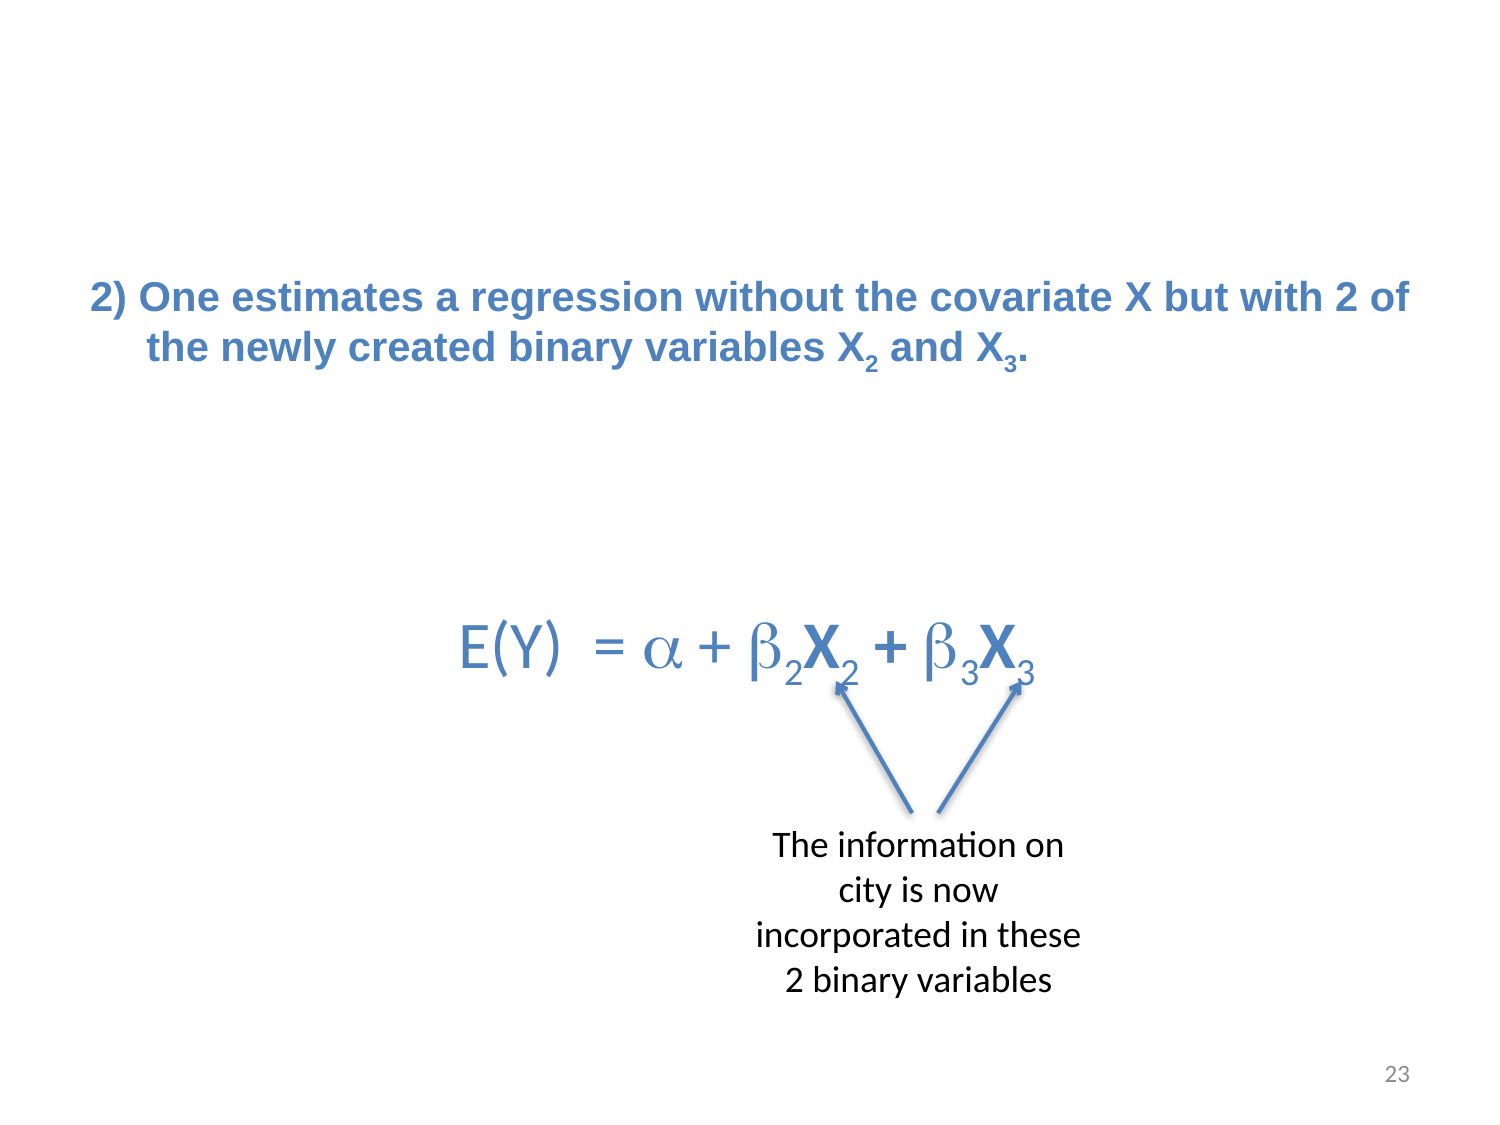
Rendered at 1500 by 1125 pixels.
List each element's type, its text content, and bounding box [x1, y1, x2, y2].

list 2) One estimates a regression without the covariate X but with 2 of the newly created binary variables X2 and X3. [75, 262, 1425, 735]
text_box The information on city is now incorporated in these 2 binary variables [733, 813, 1105, 1008]
text_box E(Y) = a + b2X2 + b3X3 [206, 594, 1303, 721]
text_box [835, 680, 913, 814]
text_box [937, 680, 1022, 814]
slide_number 23 [1074, 1042, 1425, 1103]
